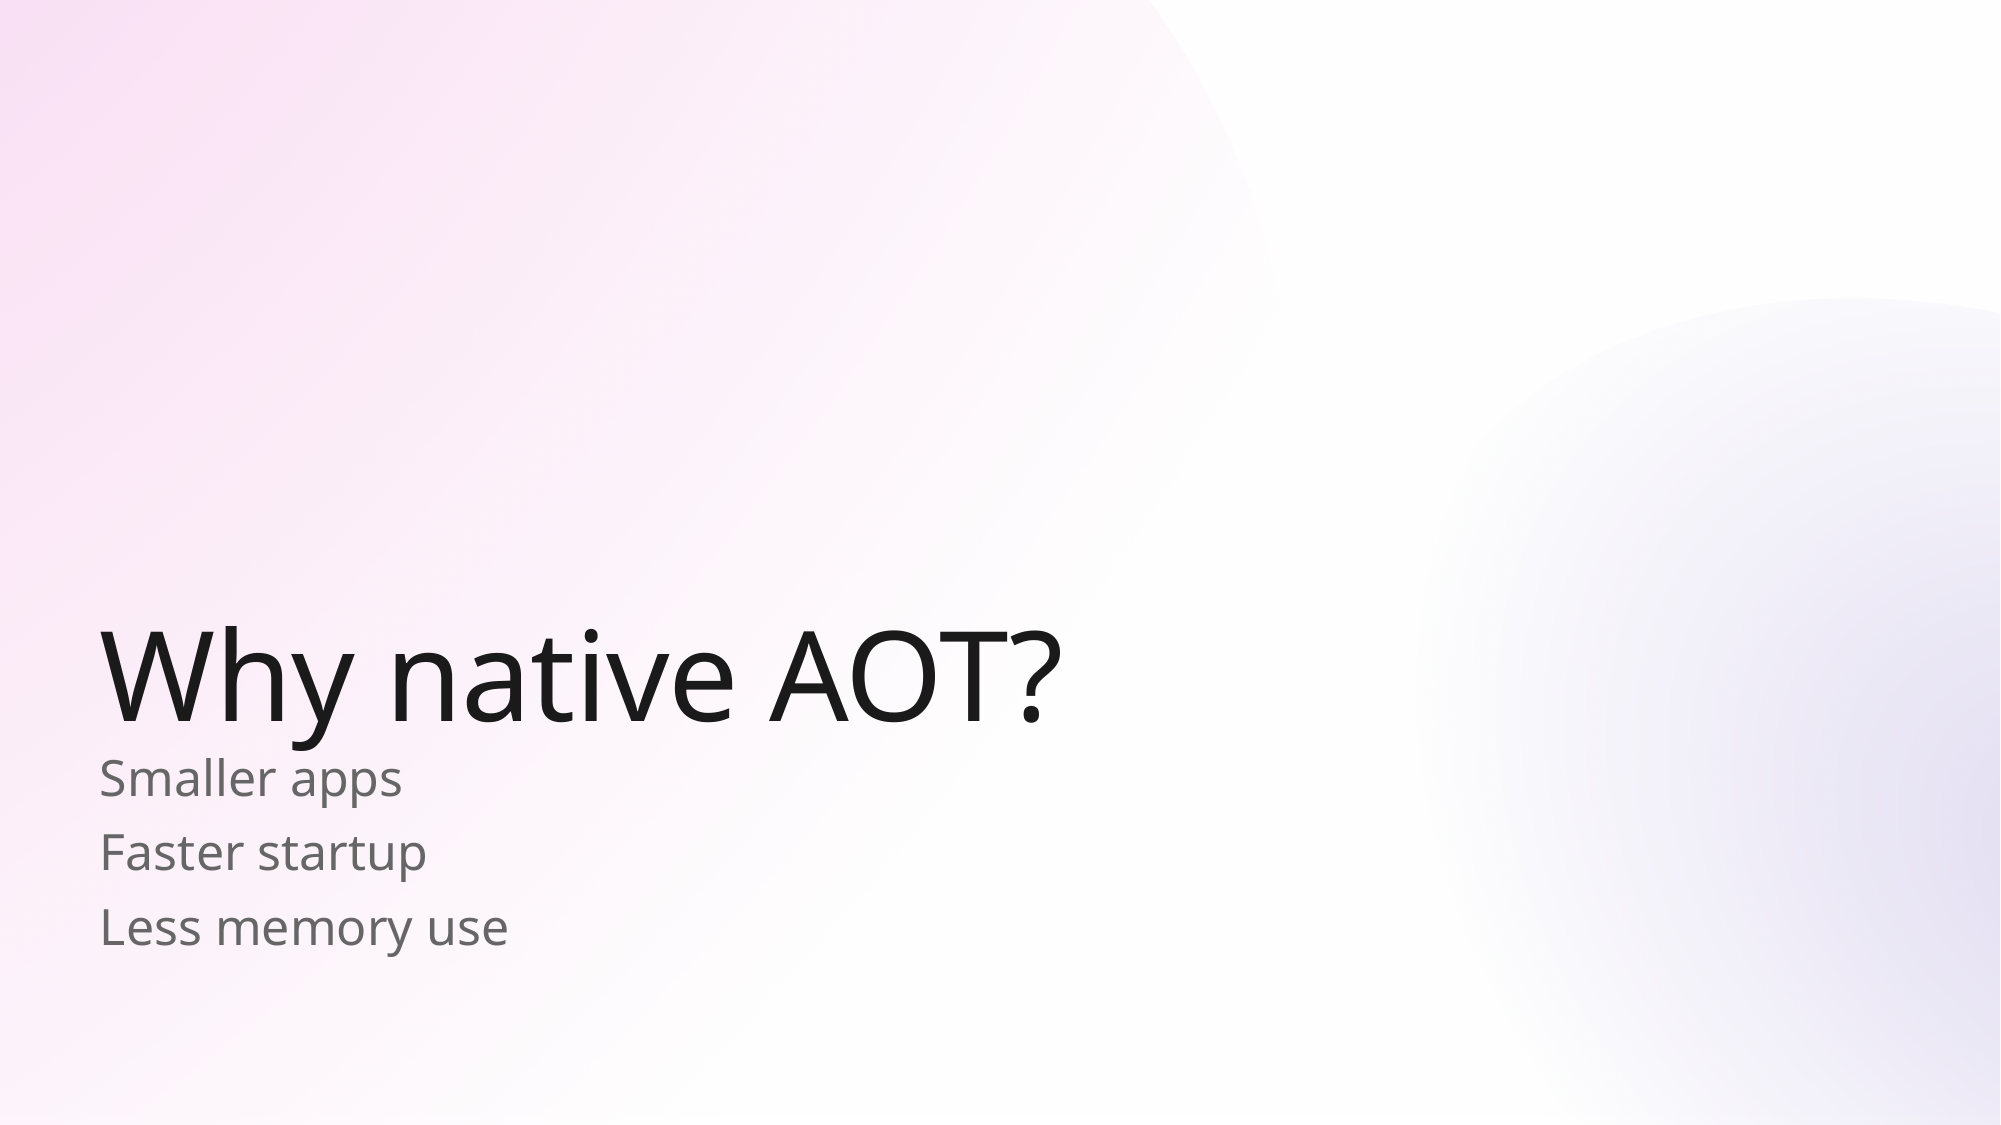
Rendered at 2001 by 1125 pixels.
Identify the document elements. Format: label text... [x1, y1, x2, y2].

title Why native AOT? [99, 280, 1657, 749]
picture [0, 0, 2001, 1125]
list Smaller apps Faster startup Less memory use [99, 752, 1657, 999]
